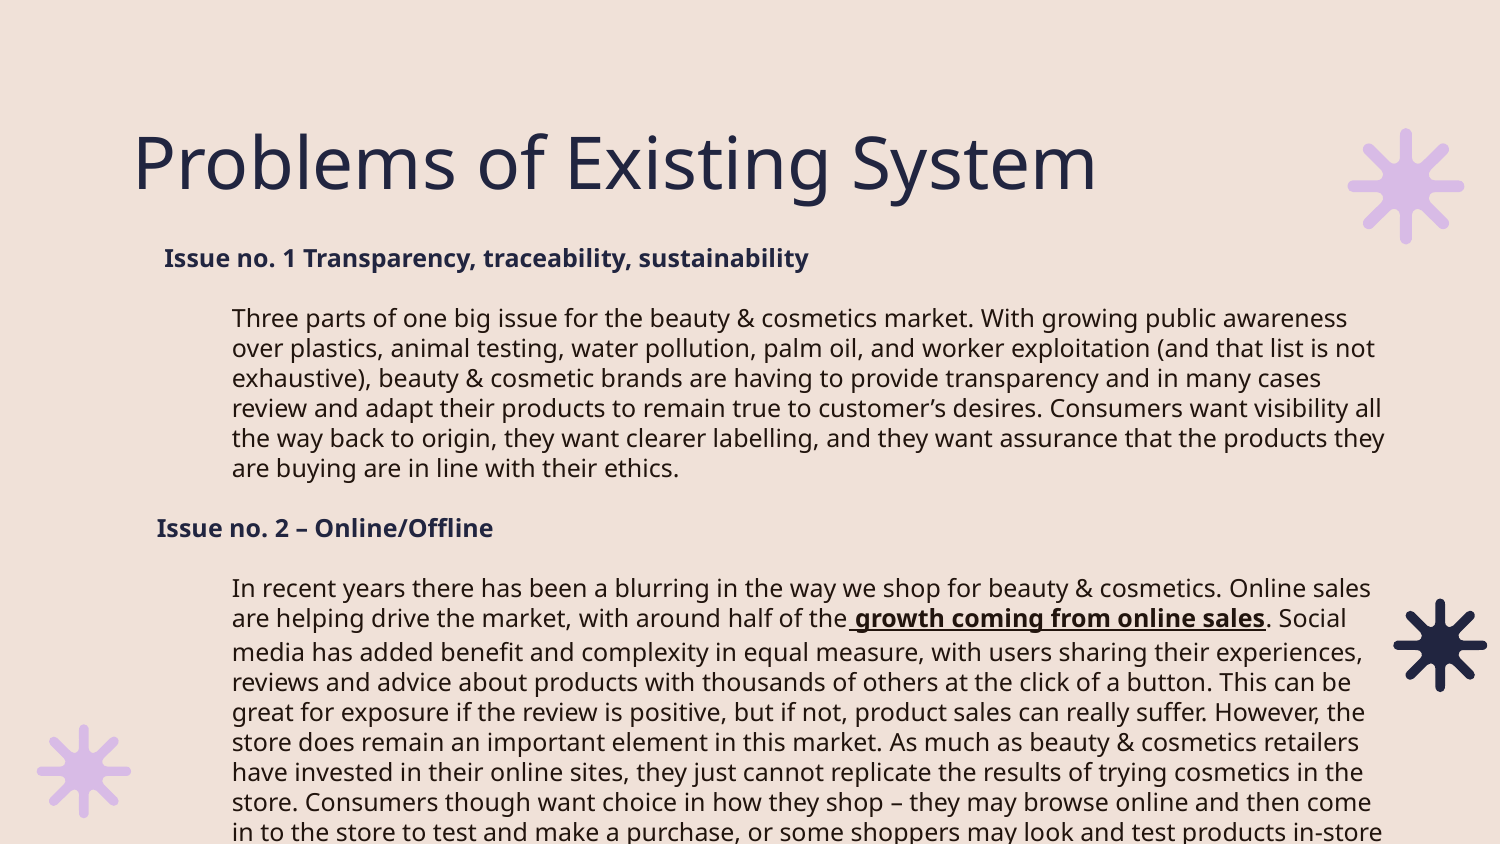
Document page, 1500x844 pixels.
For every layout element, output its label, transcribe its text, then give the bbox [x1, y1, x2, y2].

title Problems of Existing System [116, 102, 1359, 220]
text_box [36, 724, 132, 819]
text_box [1347, 128, 1465, 245]
subtitle Issue no. 1 Transparency, traceability, sustainability Three parts of one big issue for the beauty & cosmetics market. With growing public awareness over plastics, animal testing, water pollution, palm oil, and worker exploitation (and that list is not exhaustive), beauty & cosmetic brands are having to provide transparency and in many cases review and adapt their products to remain true to customer’s desires. Consumers want visibility all the way back to origin, they want clearer labelling, and they want assurance that the products they are buying are in line with their ethics. Issue no. 2 – Online/Offline In recent years there has been a blurring in the way we shop for beauty & cosmetics. Online sales are helping drive the market, with around half of the growth coming from online sales. Social media has added benefit and complexity in equal measure, with users sharing their experiences, reviews and advice about products with thousands of others at the click of a button. This can be great for exposure if the review is positive, but if not, product sales can really suffer. However, the store does remain an important element in this market. As much as beauty & cosmetics retailers have invested in their online sites, they just cannot replicate the results of trying cosmetics in the store. Consumers though want choice in how they shop – they may browse online and then come in to the store to test and make a purchase, or some shoppers may look and test products in-store and then make their purchase online. [116, 228, 1416, 844]
text_box [1393, 598, 1488, 693]
